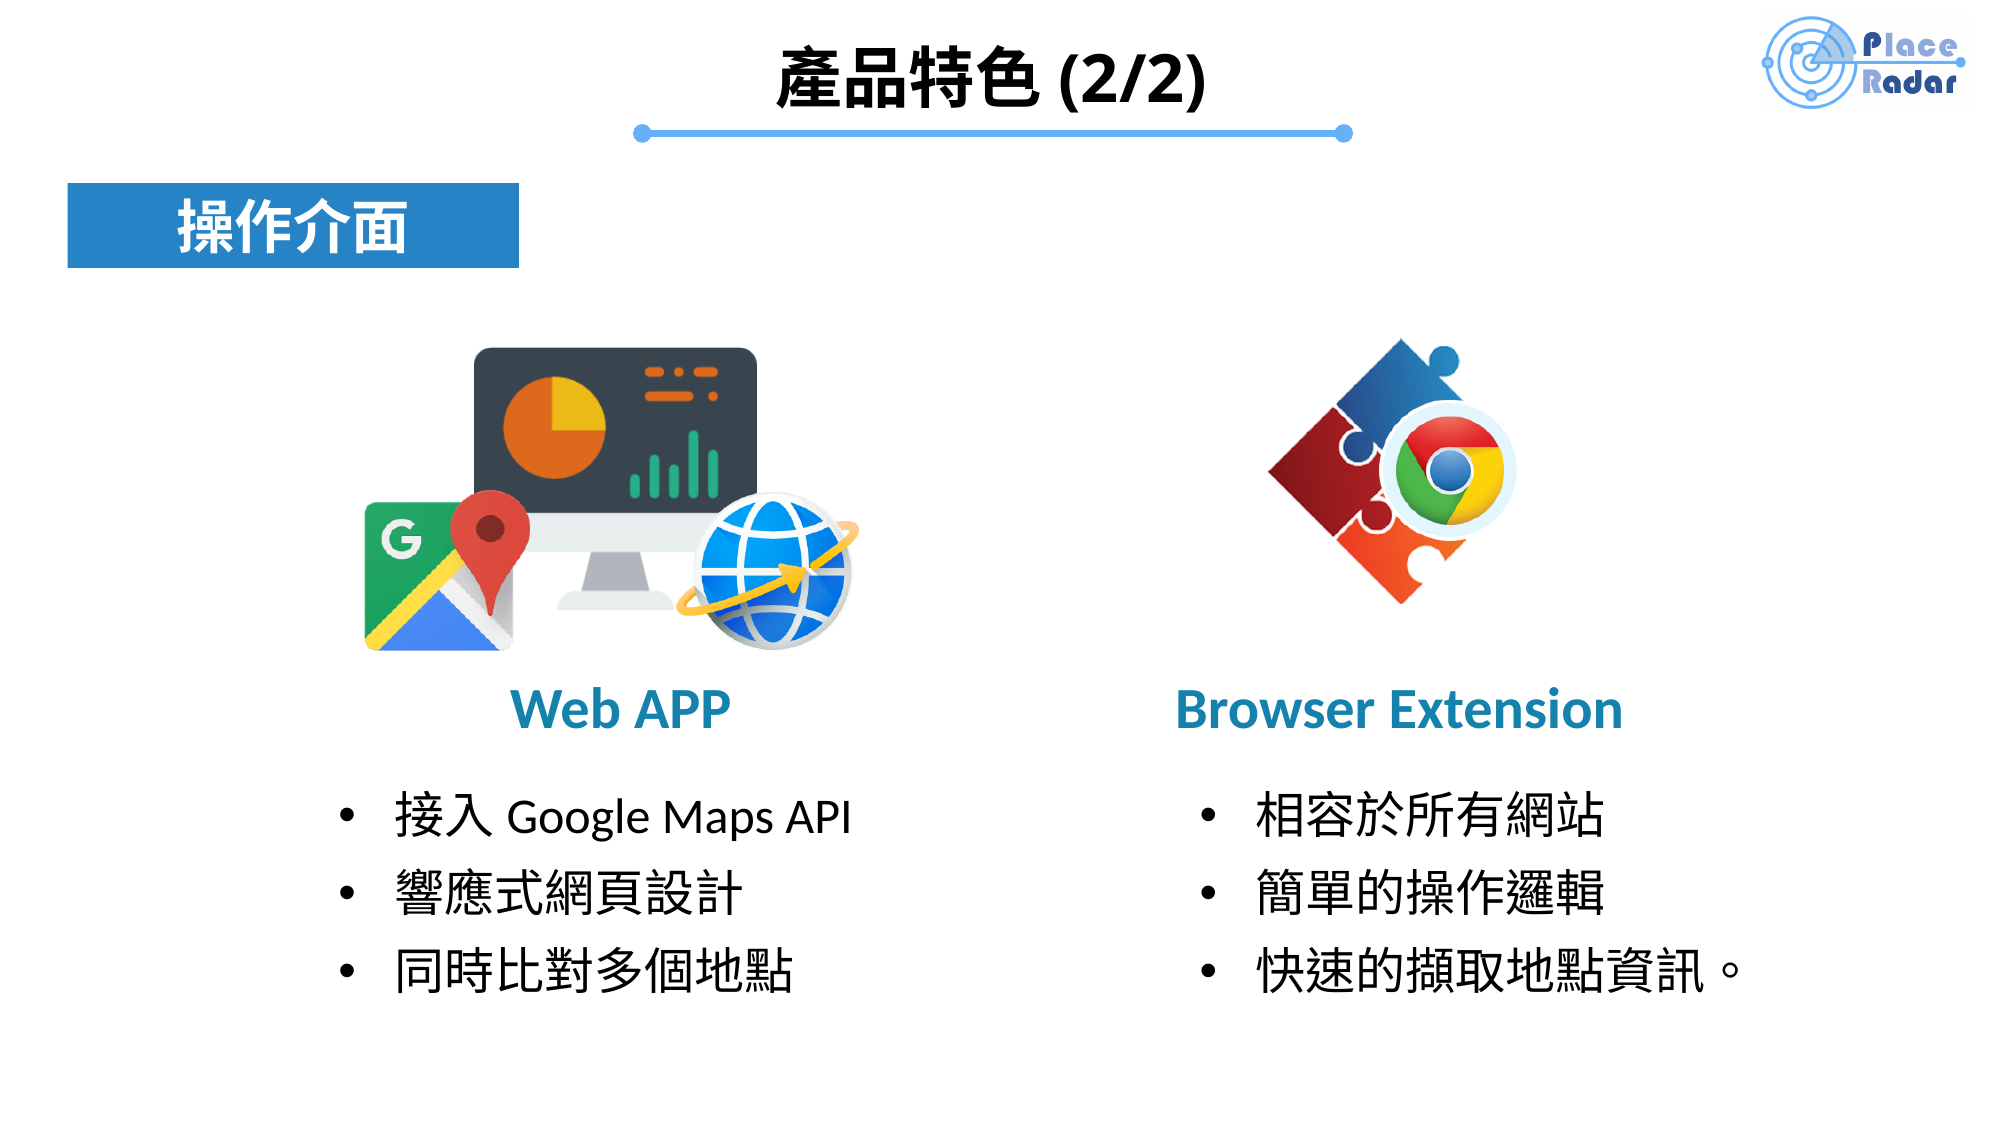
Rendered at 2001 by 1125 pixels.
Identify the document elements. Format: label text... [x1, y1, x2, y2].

picture [347, 338, 859, 673]
picture [1759, 10, 1970, 112]
text_box 產品特色(2/2) [760, 37, 1240, 107]
picture [1260, 338, 1526, 604]
text_box 操作介面 [67, 182, 520, 269]
text_box 接入Google Maps API 響應式網頁設計 同時比對多個地點 [323, 758, 916, 1008]
text_box Browser Extension [1160, 663, 1653, 748]
text_box Web APP [495, 663, 768, 748]
text_box 相容於所有網站 簡單的操作邏輯 快速的擷取地點資訊。 [1184, 758, 1777, 1008]
